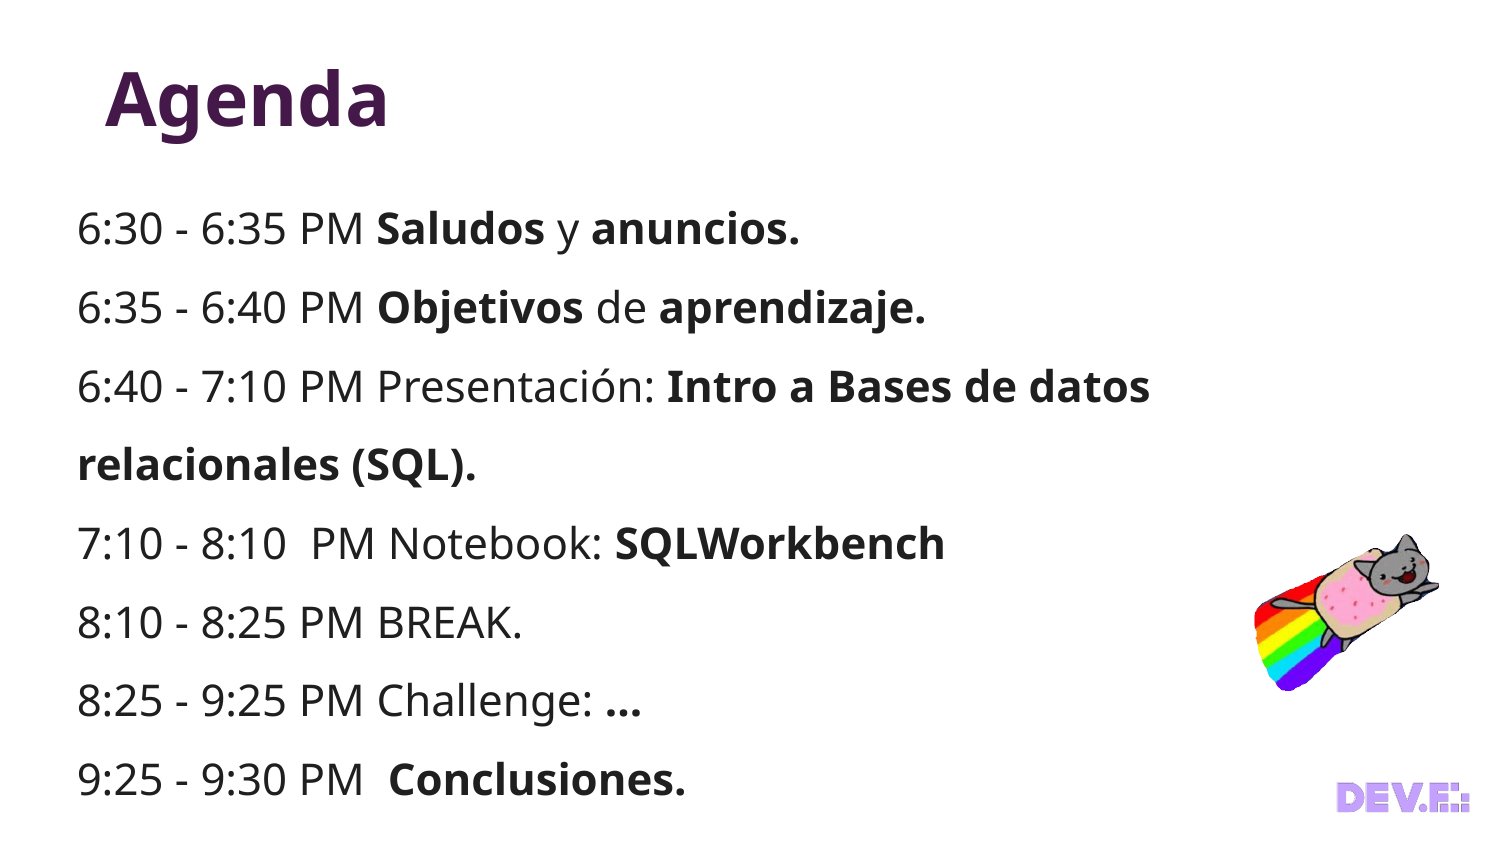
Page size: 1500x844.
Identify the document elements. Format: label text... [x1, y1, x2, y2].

text_box 6:30 - 6:35 PM Saludos y anuncios. 6:35 - 6:40 PM Objetivos de aprendizaje. 6:40 - 7:10 PM Presentación: Intro a Bases de datos relacionales (SQL). 7:10 - 8:10 PM Notebook: SQLWorkbench 8:10 - 8:25 PM BREAK. 8:25 - 9:25 PM Challenge: ... 9:25 - 9:30 PM Conclusiones. [61, 159, 1438, 770]
picture [1235, 497, 1458, 720]
text_box Agenda [90, 36, 1283, 173]
picture [1330, 776, 1474, 818]
